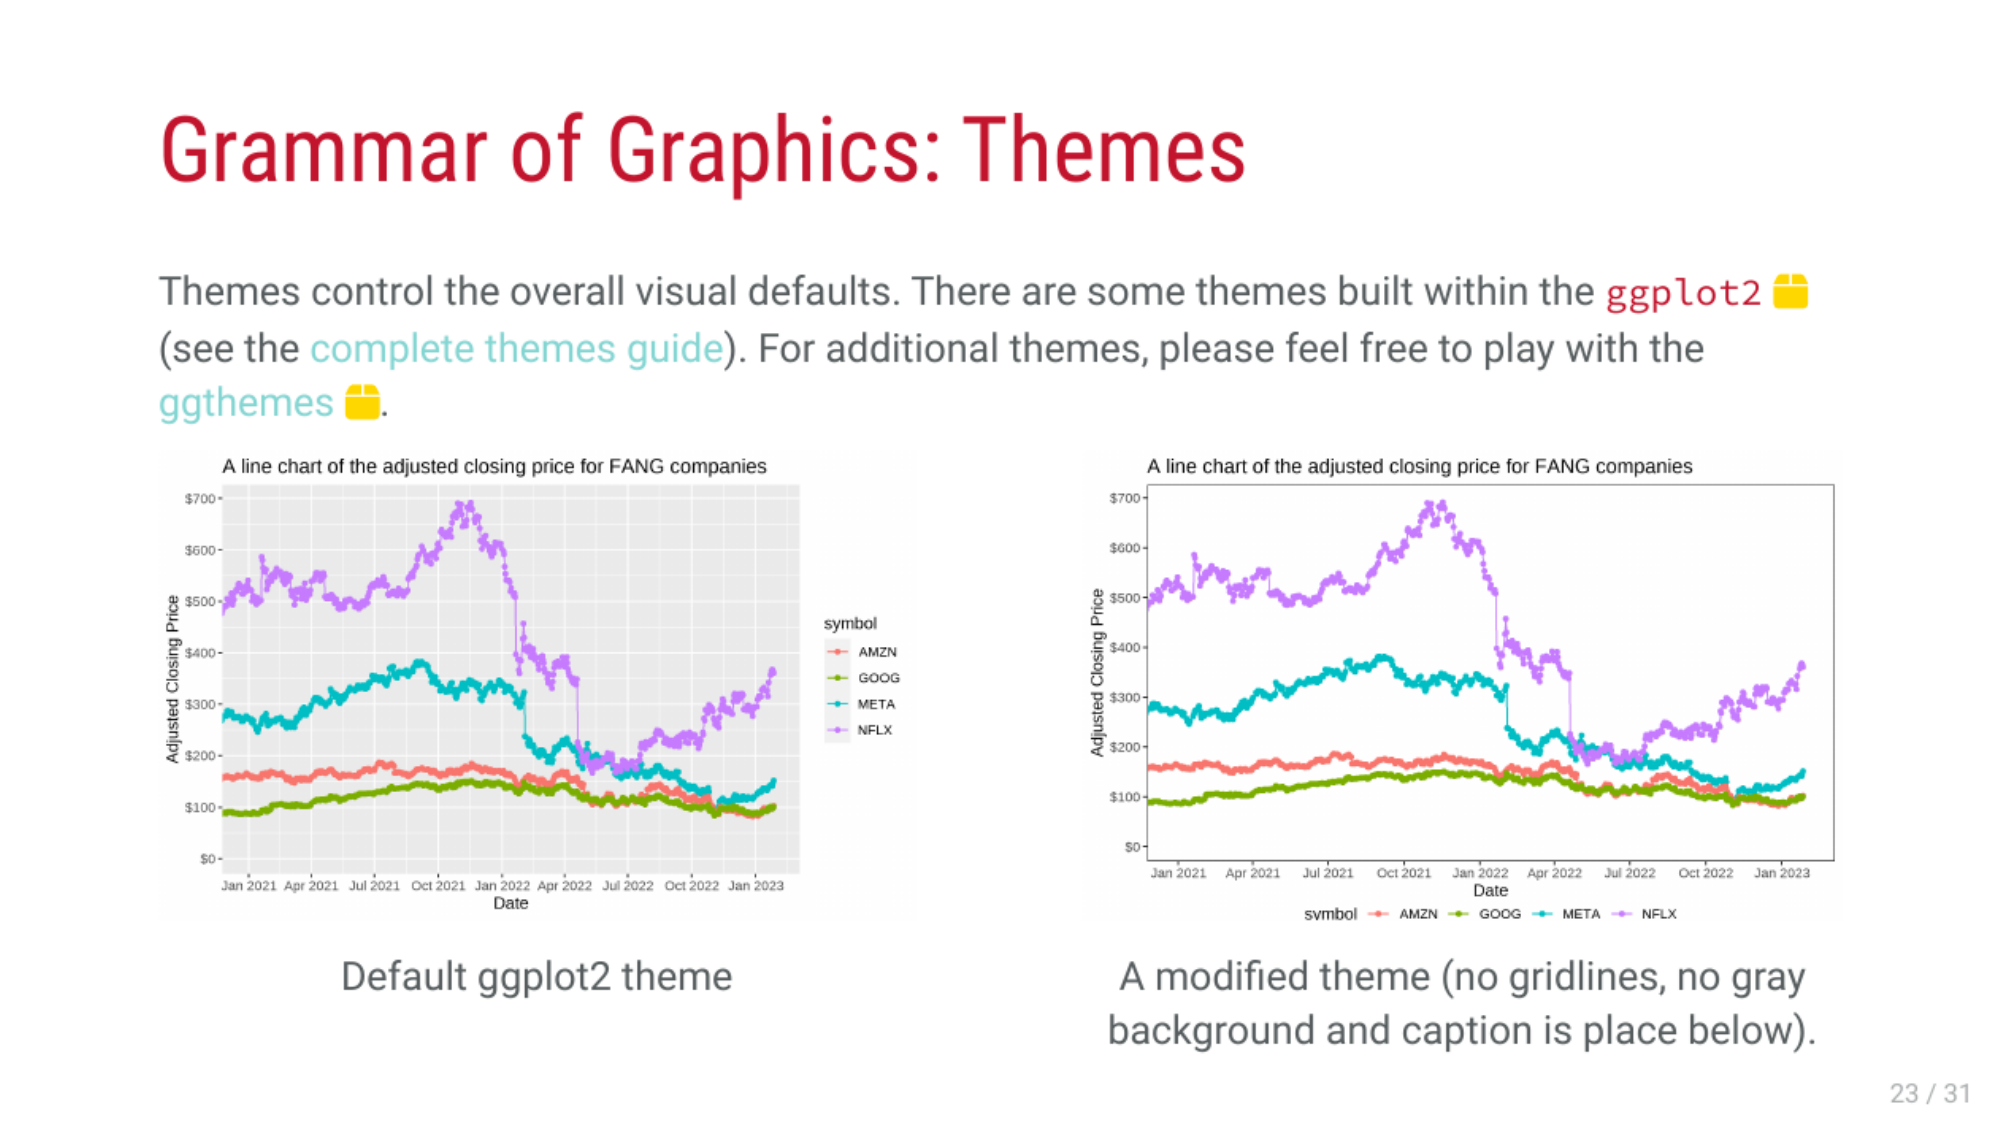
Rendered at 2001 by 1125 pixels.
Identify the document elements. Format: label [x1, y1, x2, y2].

list [0, 0, 2000, 1125]
